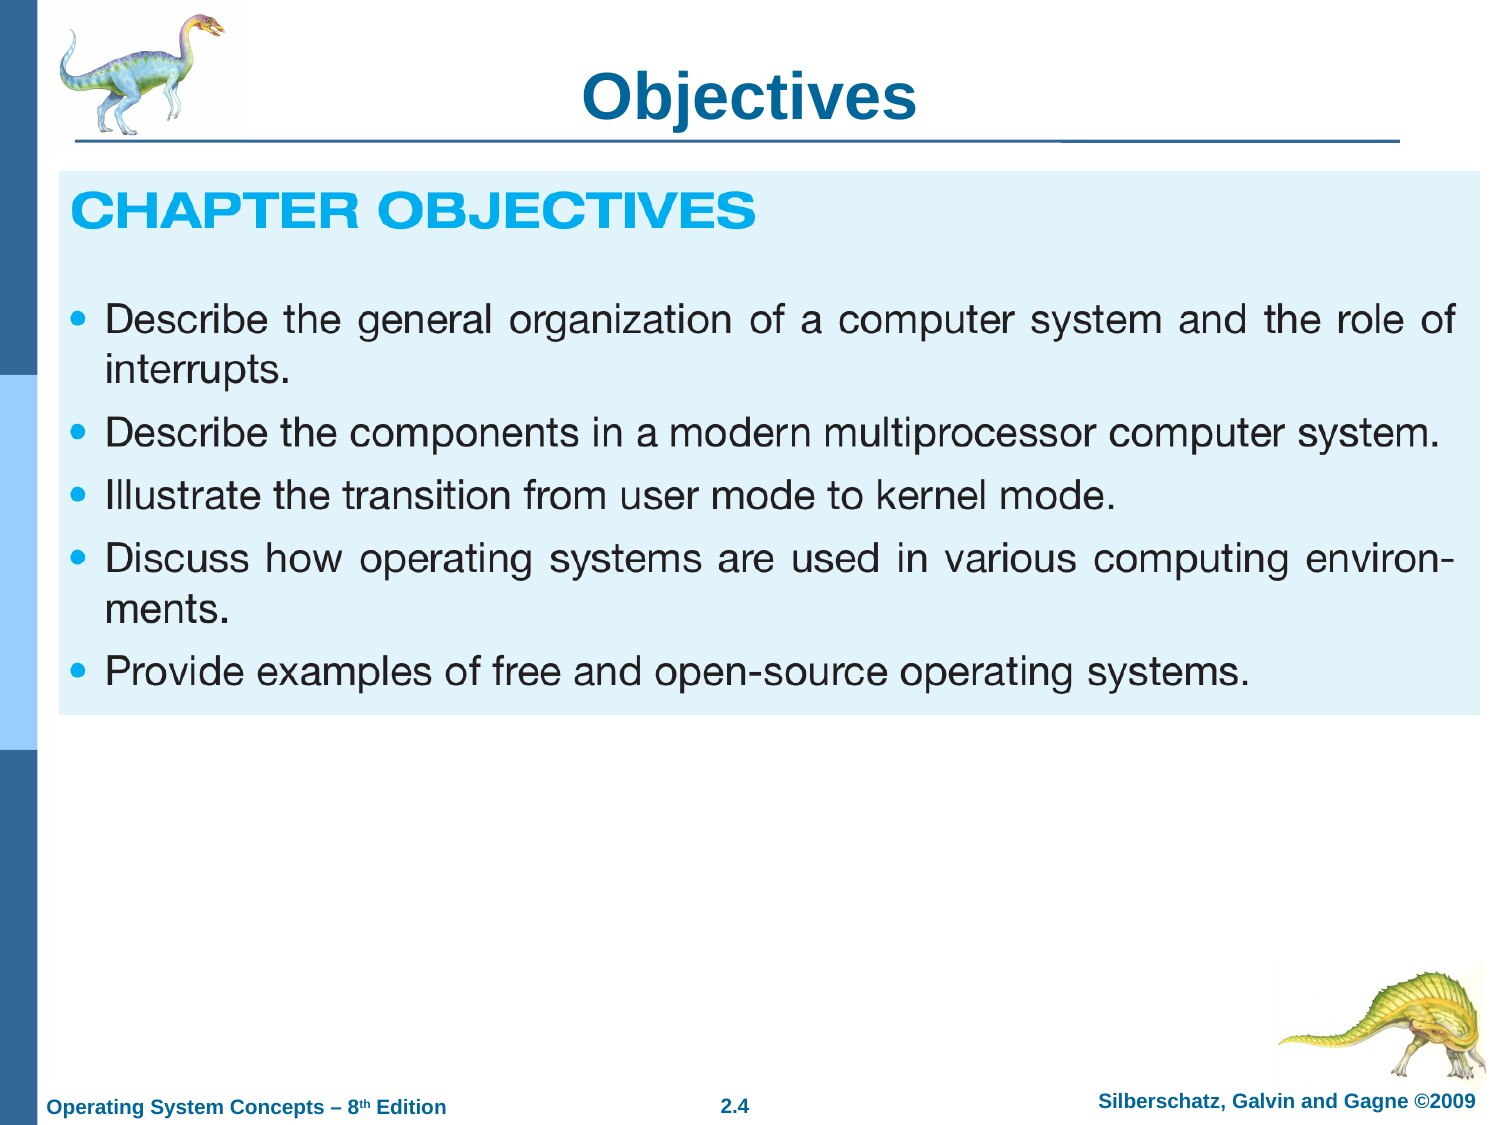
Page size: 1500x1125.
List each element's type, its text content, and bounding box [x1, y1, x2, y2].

picture [58, 170, 1480, 715]
picture [1275, 959, 1486, 1090]
title Objectives [74, 45, 1426, 141]
picture [46, 0, 243, 149]
